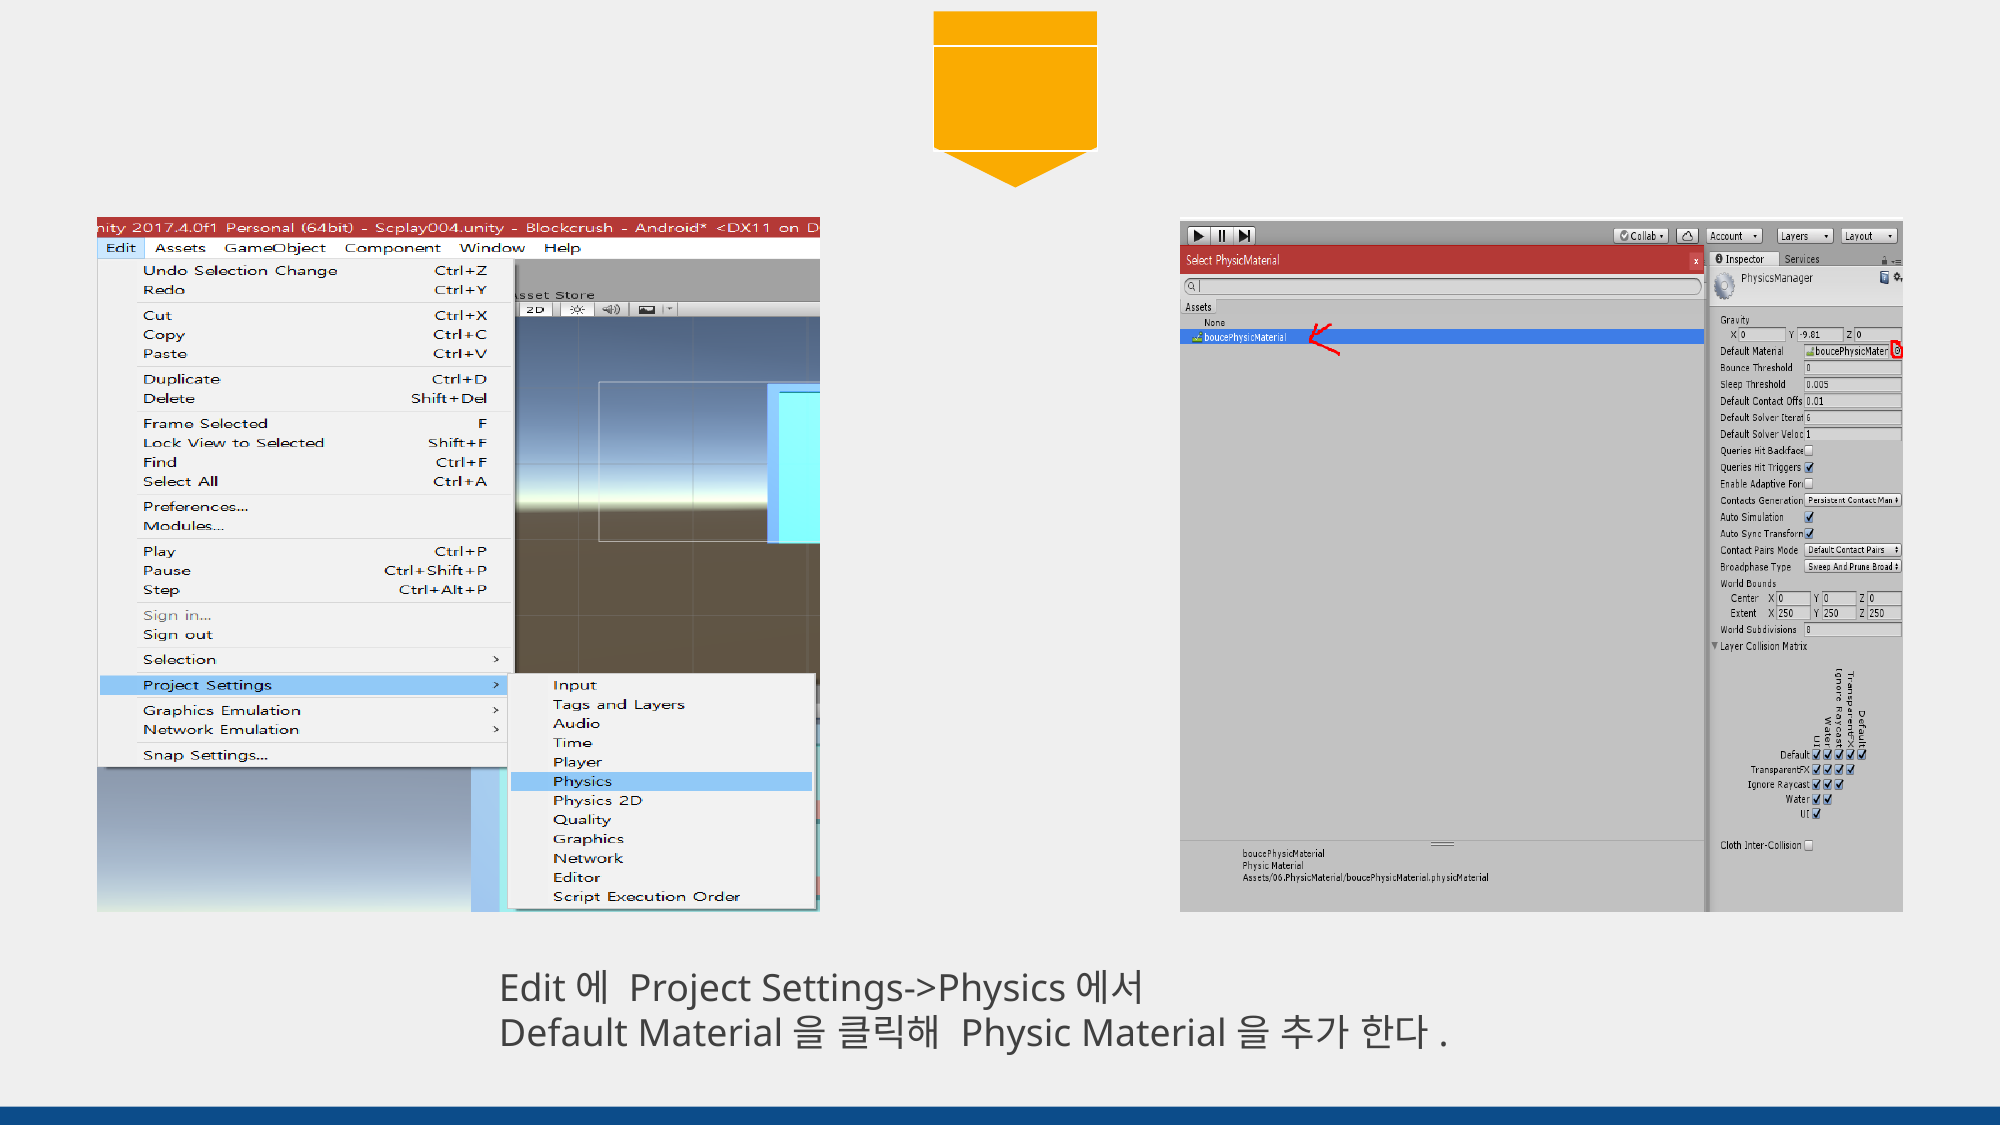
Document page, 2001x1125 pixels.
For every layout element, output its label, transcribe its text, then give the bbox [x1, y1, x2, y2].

text_box 벽돌 깨기 [933, 46, 1098, 151]
text_box [934, 12, 1096, 46]
picture [1180, 217, 1903, 912]
text_box Edit에 Project Settings->Physics에서 Default Material을 클릭해 Physic Material을 추가 한다. [484, 956, 1547, 1061]
text_box [0, 1105, 2000, 1125]
text_box [944, 151, 1087, 187]
picture [97, 217, 820, 912]
